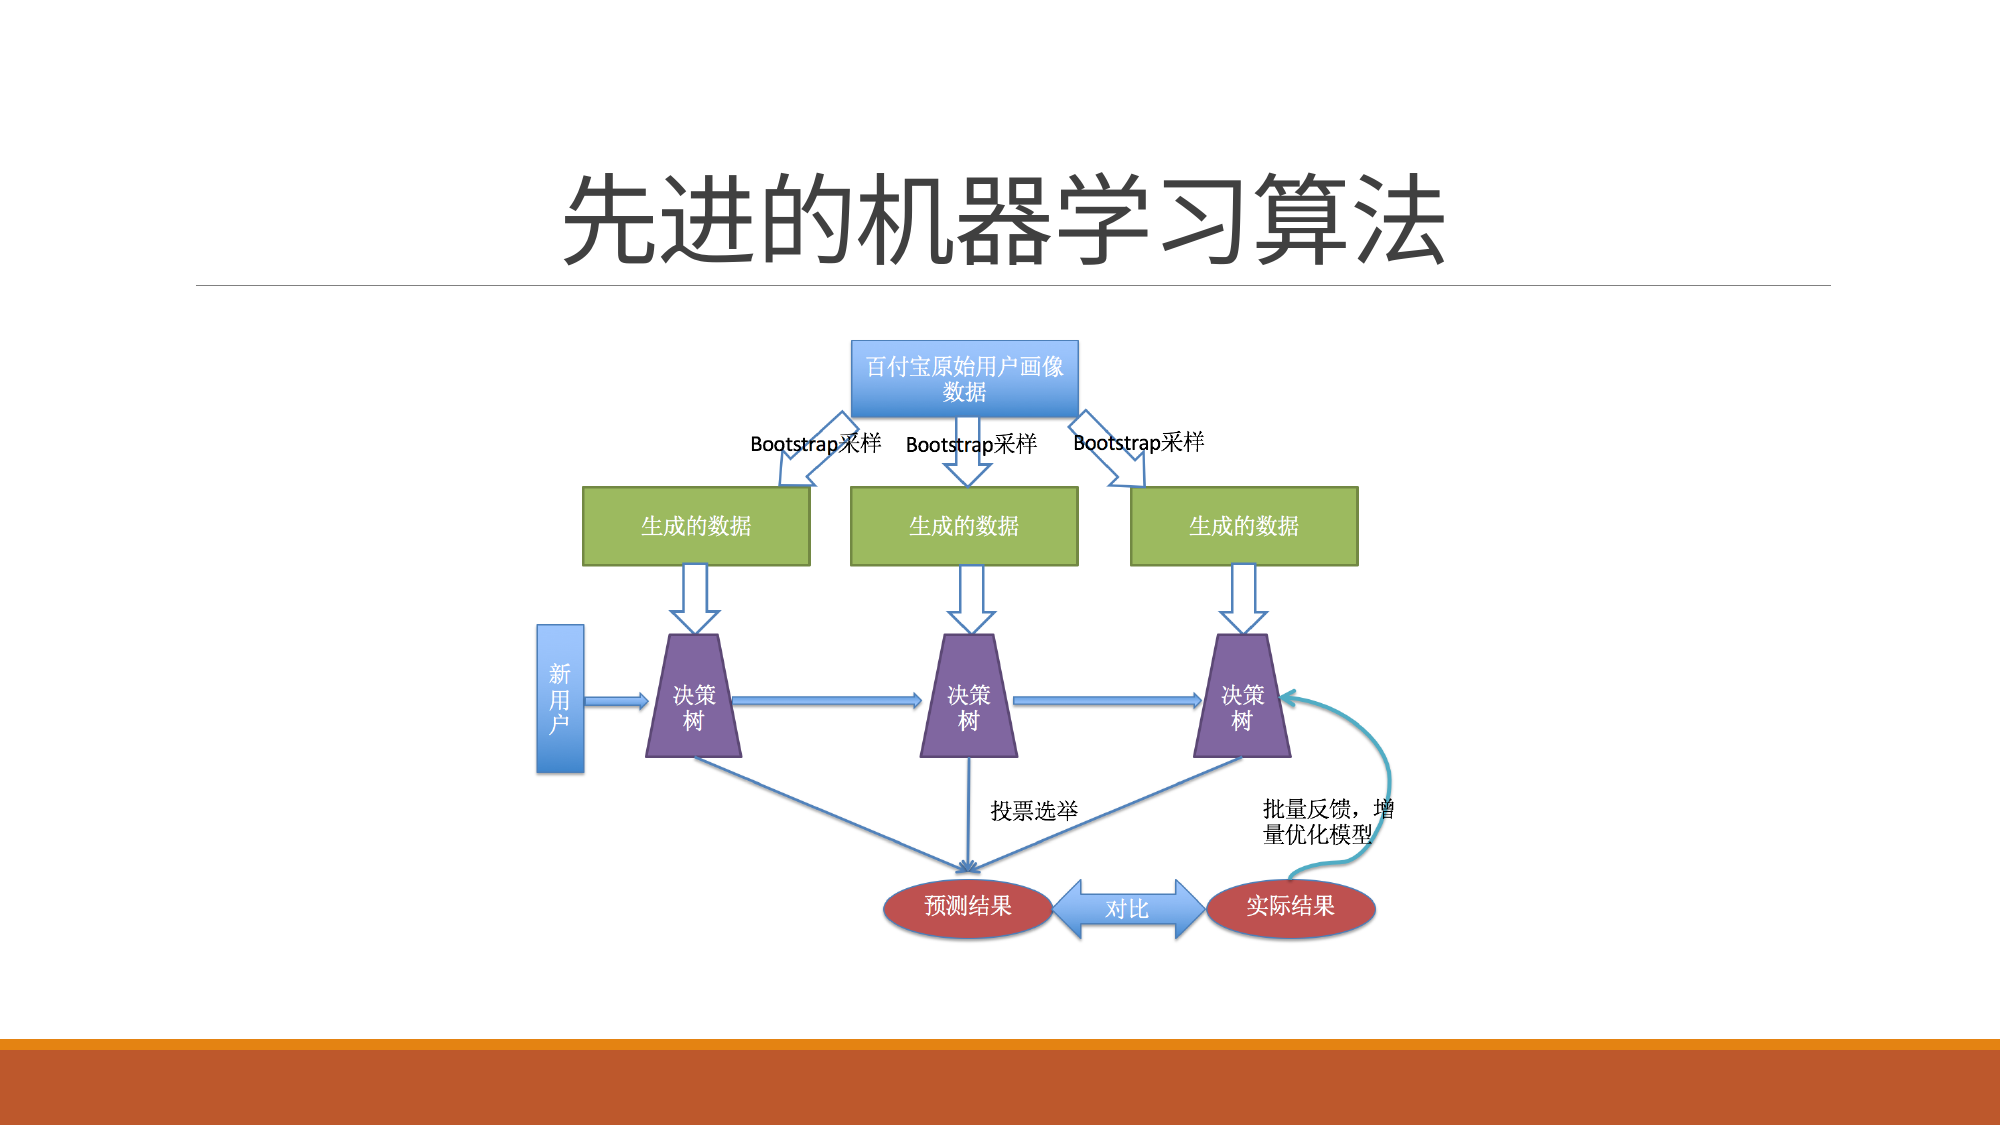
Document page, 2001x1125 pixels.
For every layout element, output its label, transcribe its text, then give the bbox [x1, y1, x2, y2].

picture [527, 314, 1397, 959]
title 先进的机器学习算法 [180, 47, 1830, 285]
